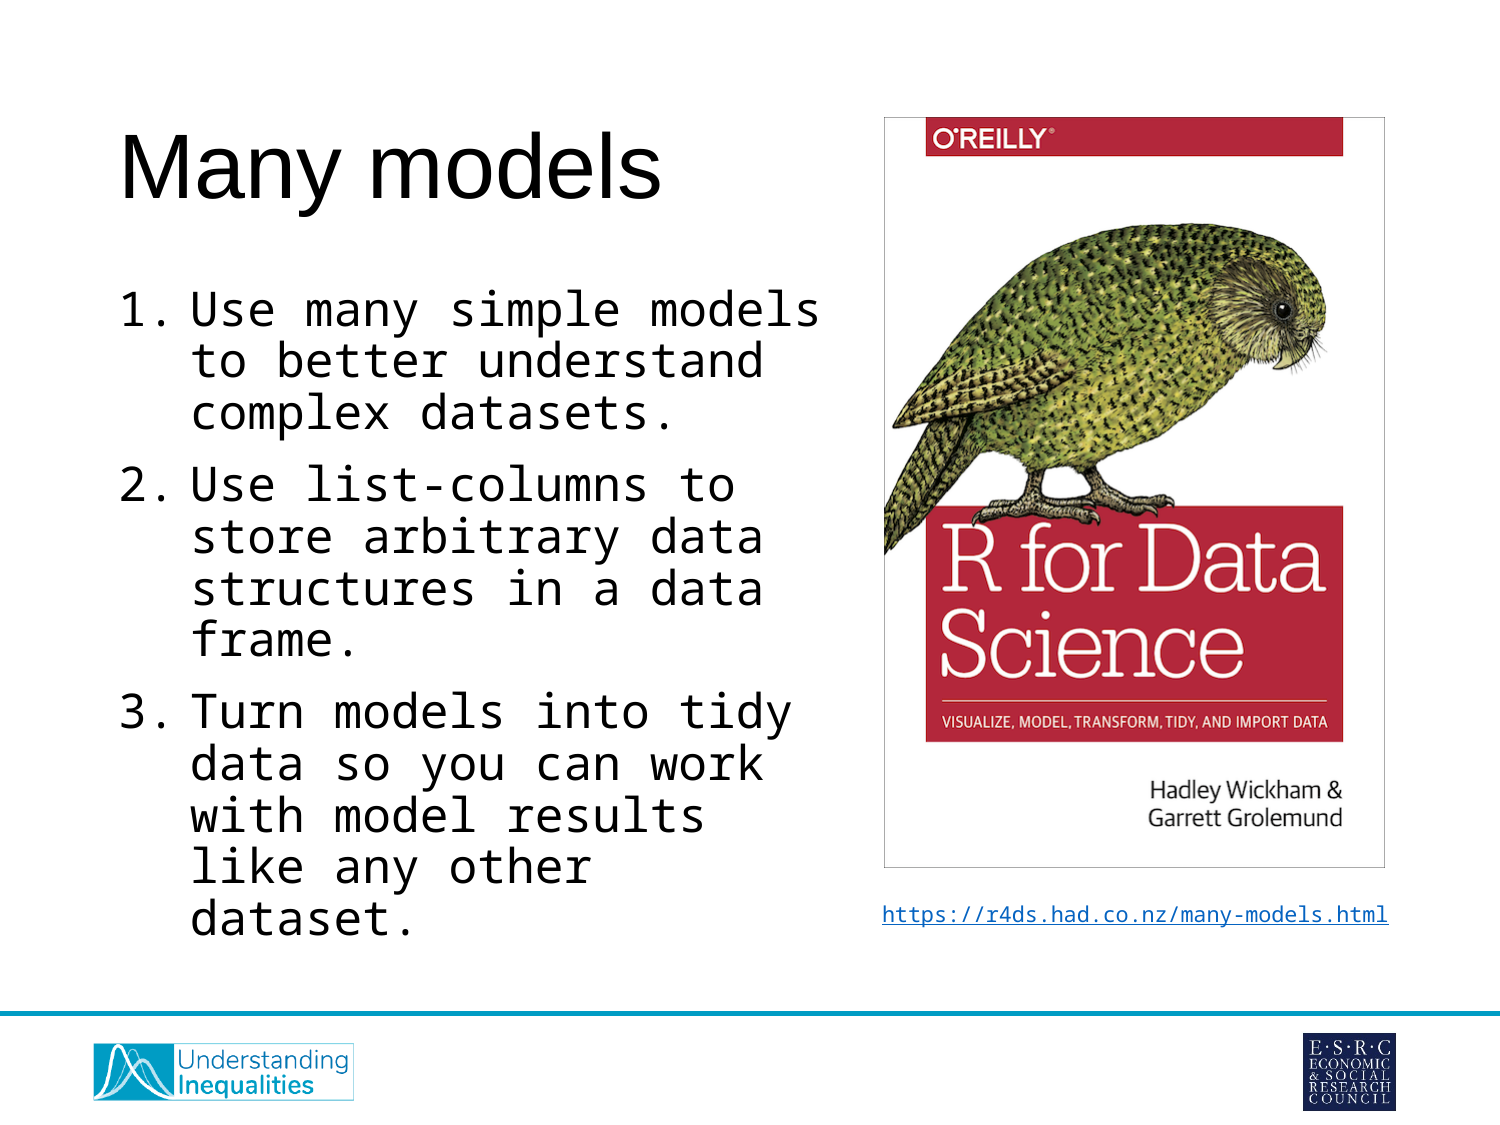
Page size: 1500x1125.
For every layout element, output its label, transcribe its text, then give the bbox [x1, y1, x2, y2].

title Many models [103, 59, 1397, 278]
text_box https://r4ds.had.co.nz/many-models.html [867, 892, 1404, 938]
picture [884, 117, 1385, 868]
picture [1301, 1031, 1397, 1112]
picture [93, 1043, 354, 1110]
list Use many simple models to better understand complex datasets. Use list-columns to store arbitrary data structures in a data frame. Turn models into tidy data so you can work with model results like any other dataset. [103, 277, 848, 992]
